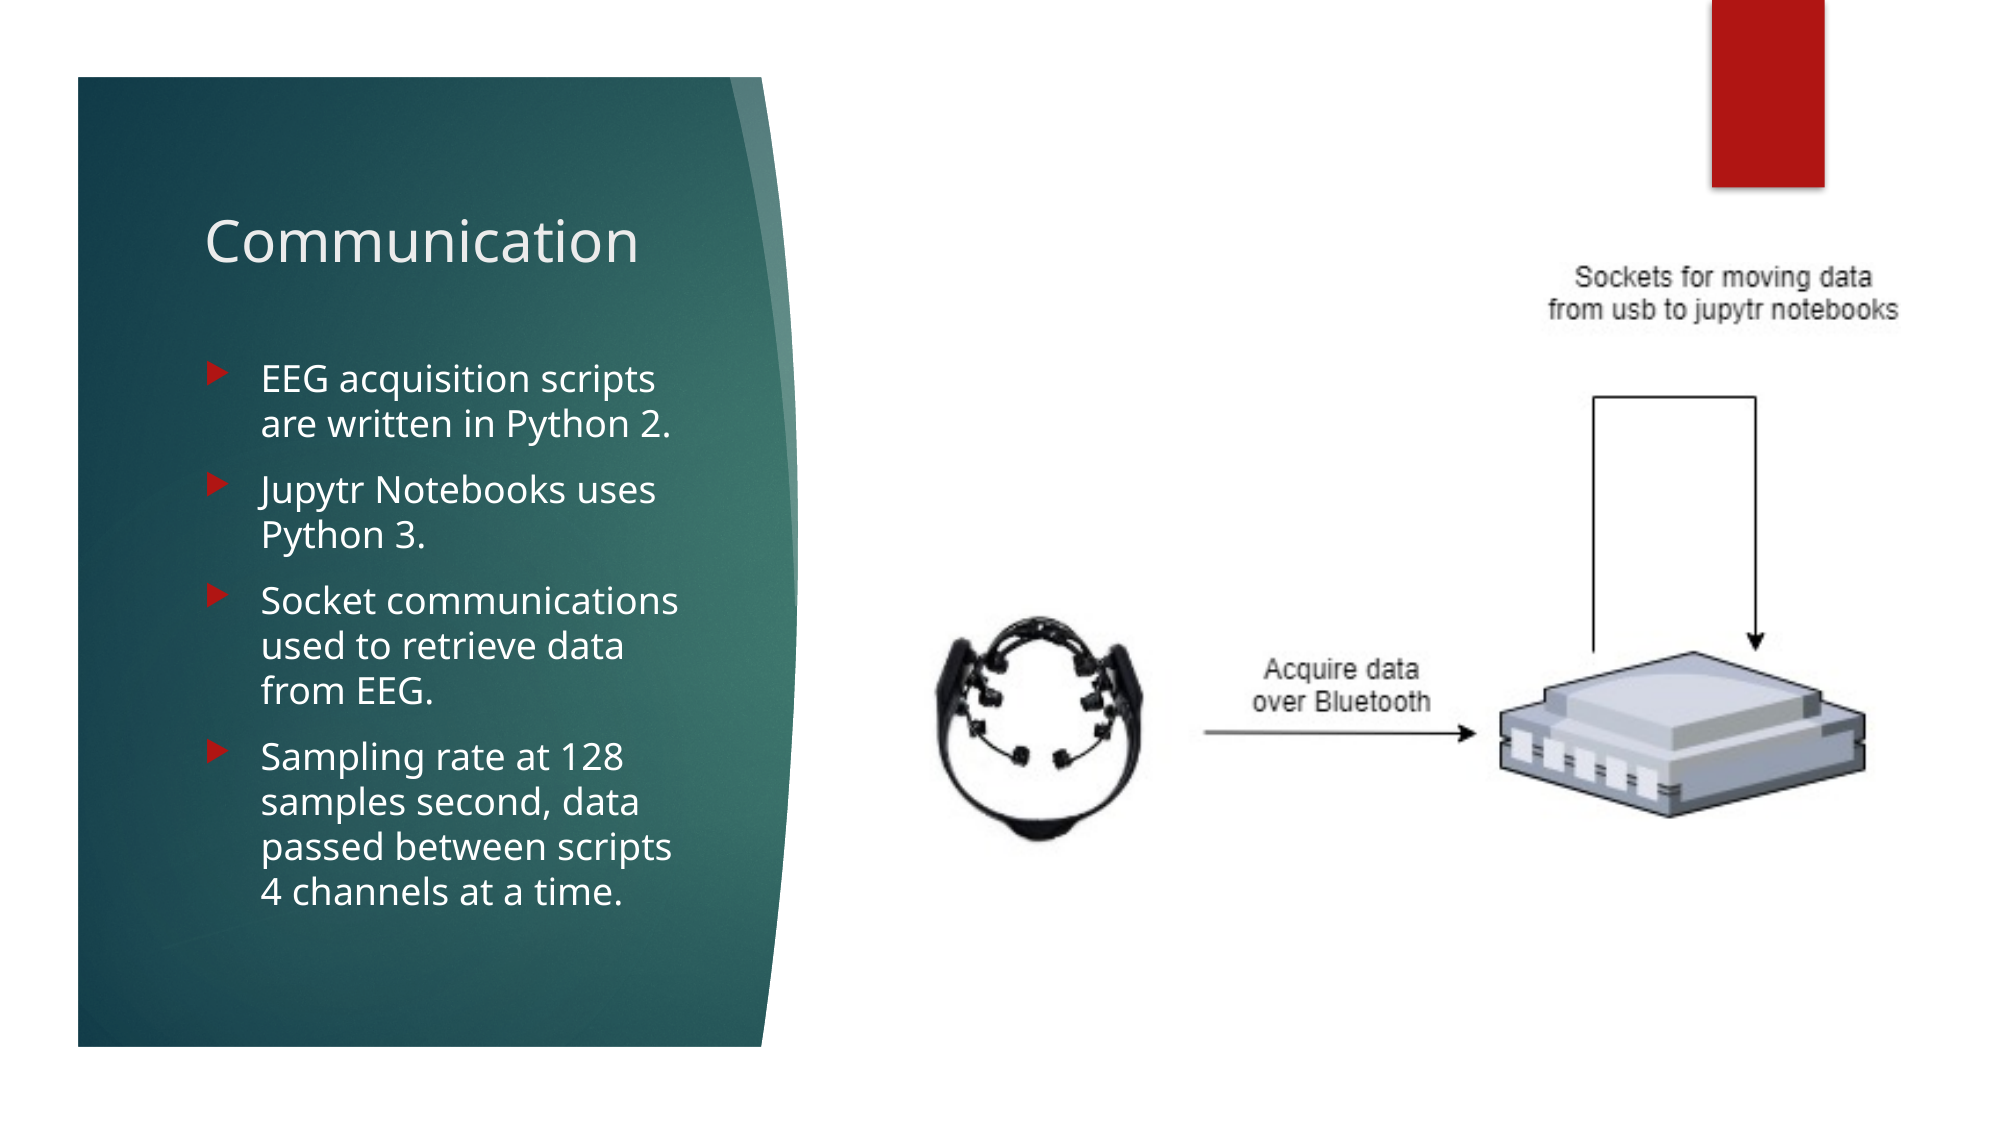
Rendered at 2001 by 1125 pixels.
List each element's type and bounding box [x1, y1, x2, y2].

picture [874, 262, 1901, 863]
text_box [0, 0, 2000, 1125]
